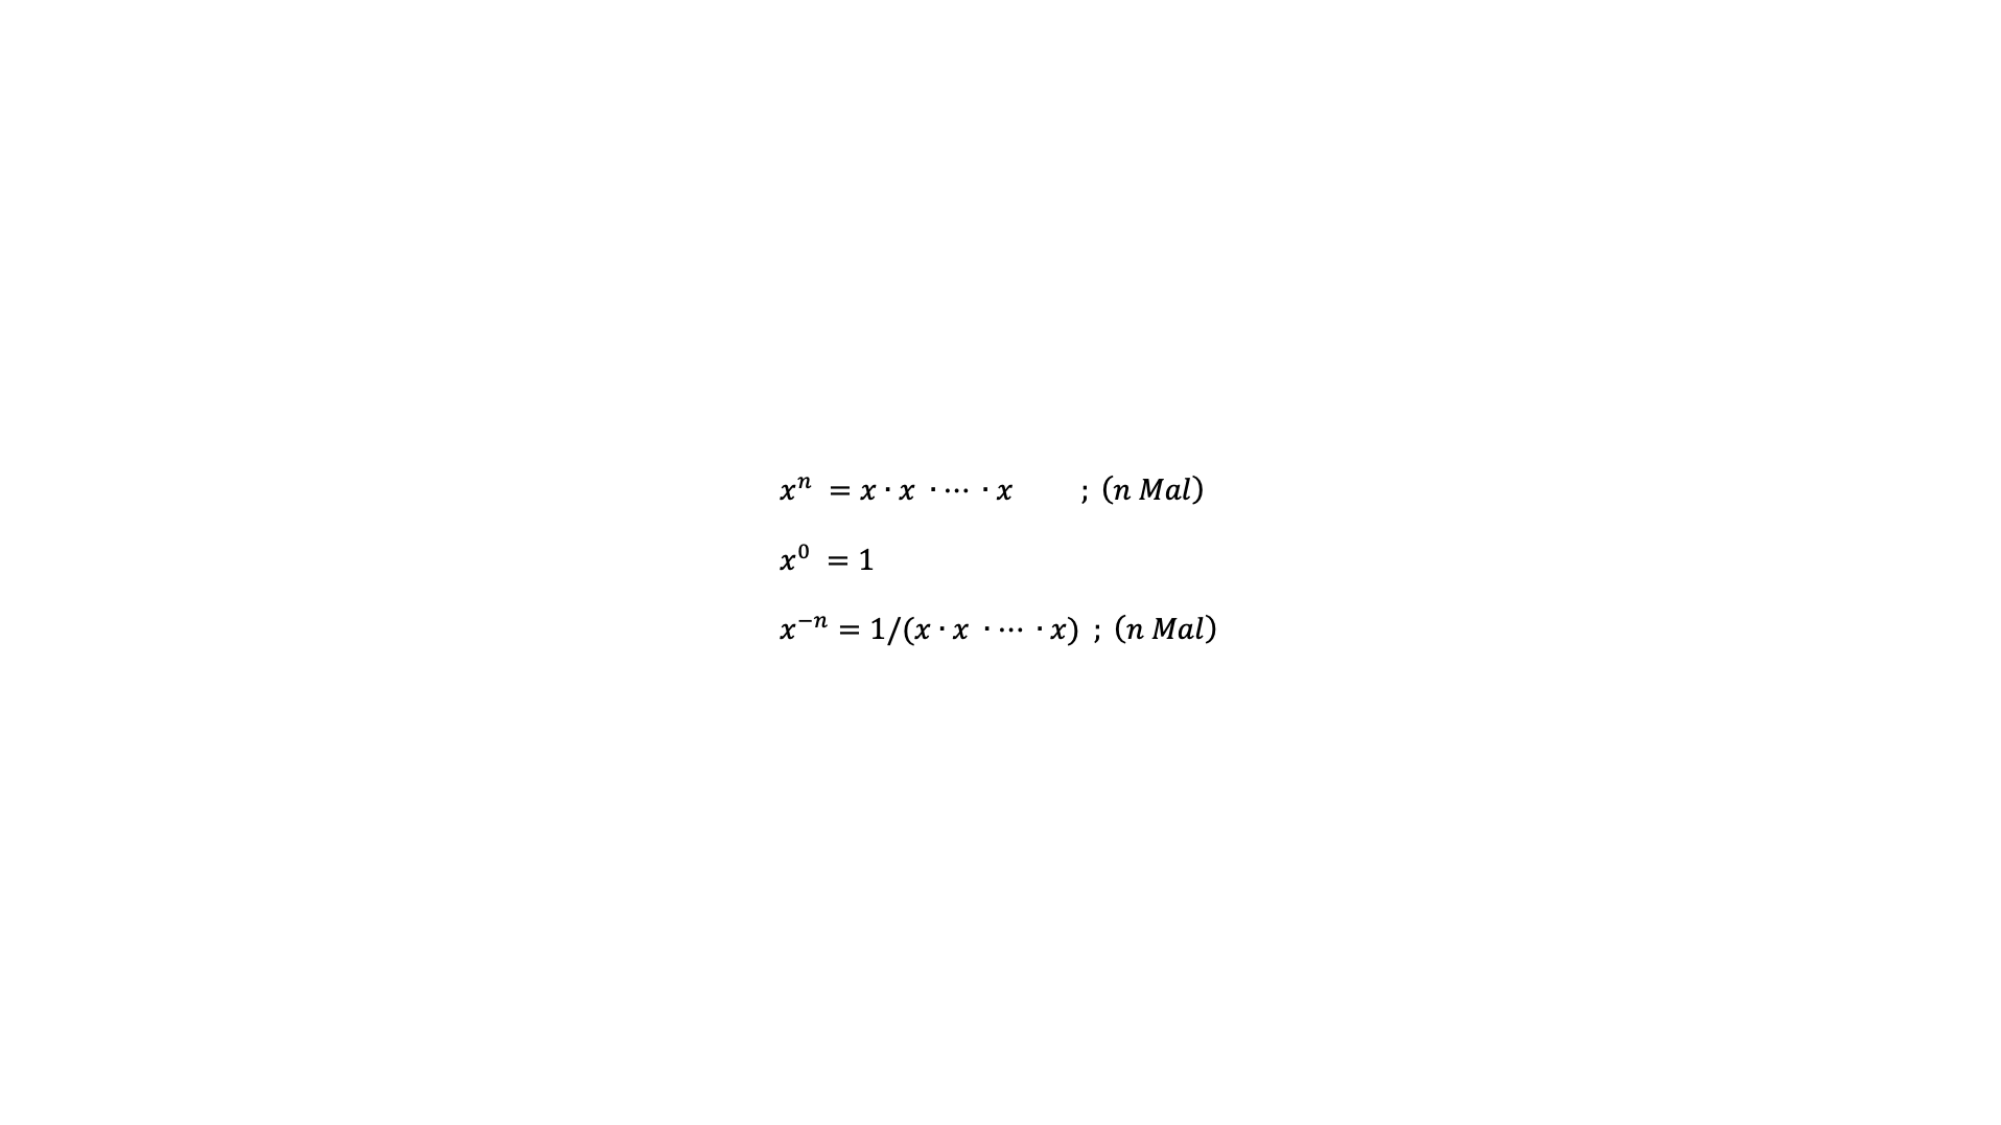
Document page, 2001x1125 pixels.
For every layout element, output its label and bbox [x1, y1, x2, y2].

picture [766, 462, 1234, 663]
